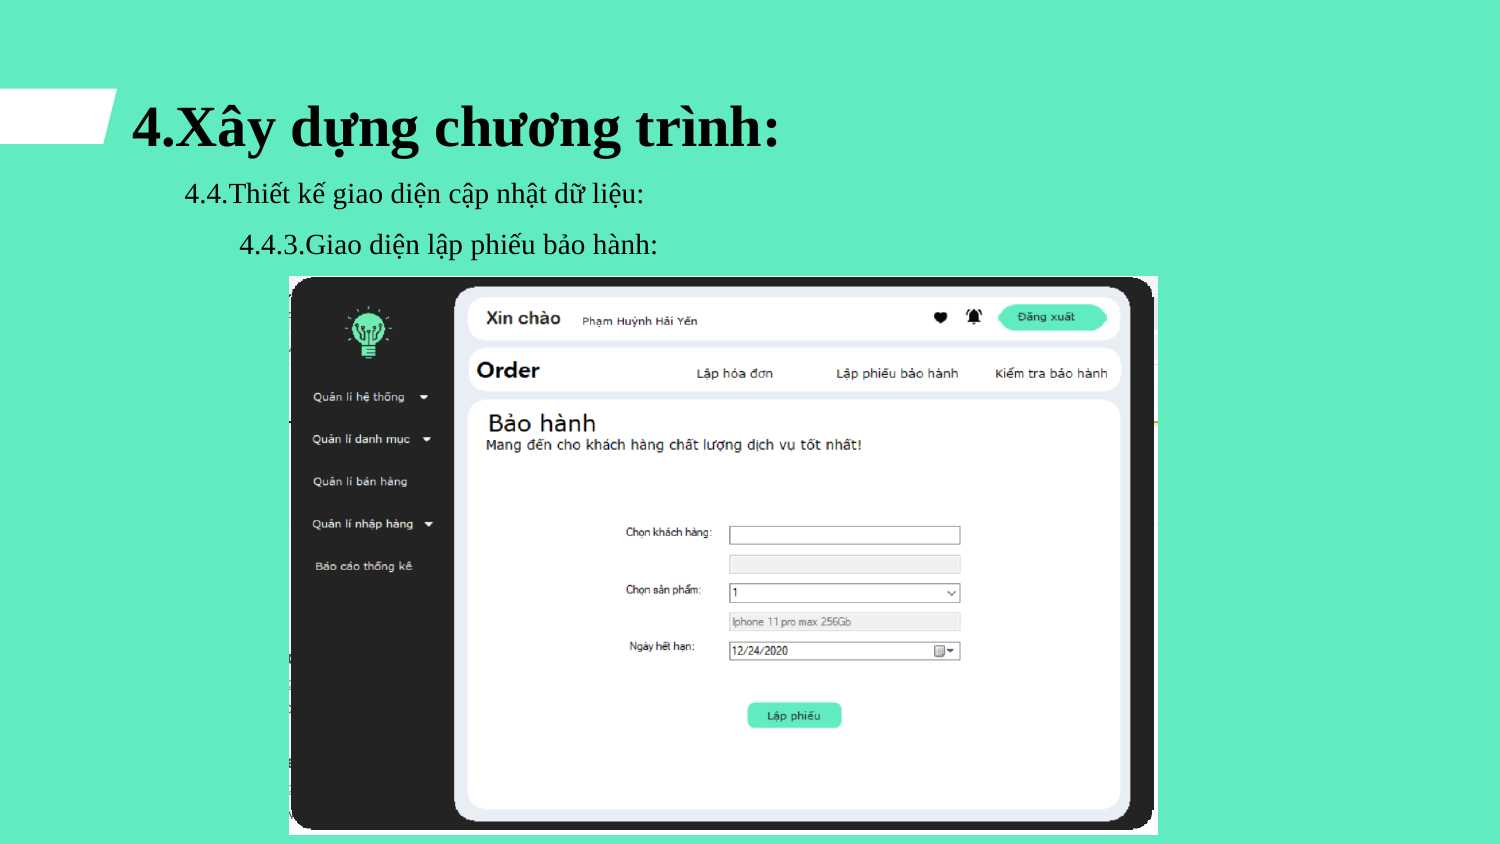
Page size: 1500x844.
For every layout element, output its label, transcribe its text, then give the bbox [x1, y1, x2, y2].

text_box 4.4.3.Giao diện lập phiếu bảo hành: [224, 217, 679, 268]
text_box 4.4.Thiết kế giao diện cập nhật dữ liệu: [169, 167, 735, 218]
picture [288, 276, 1158, 836]
title 4.Xây dựng chương trình: [116, 73, 1383, 168]
